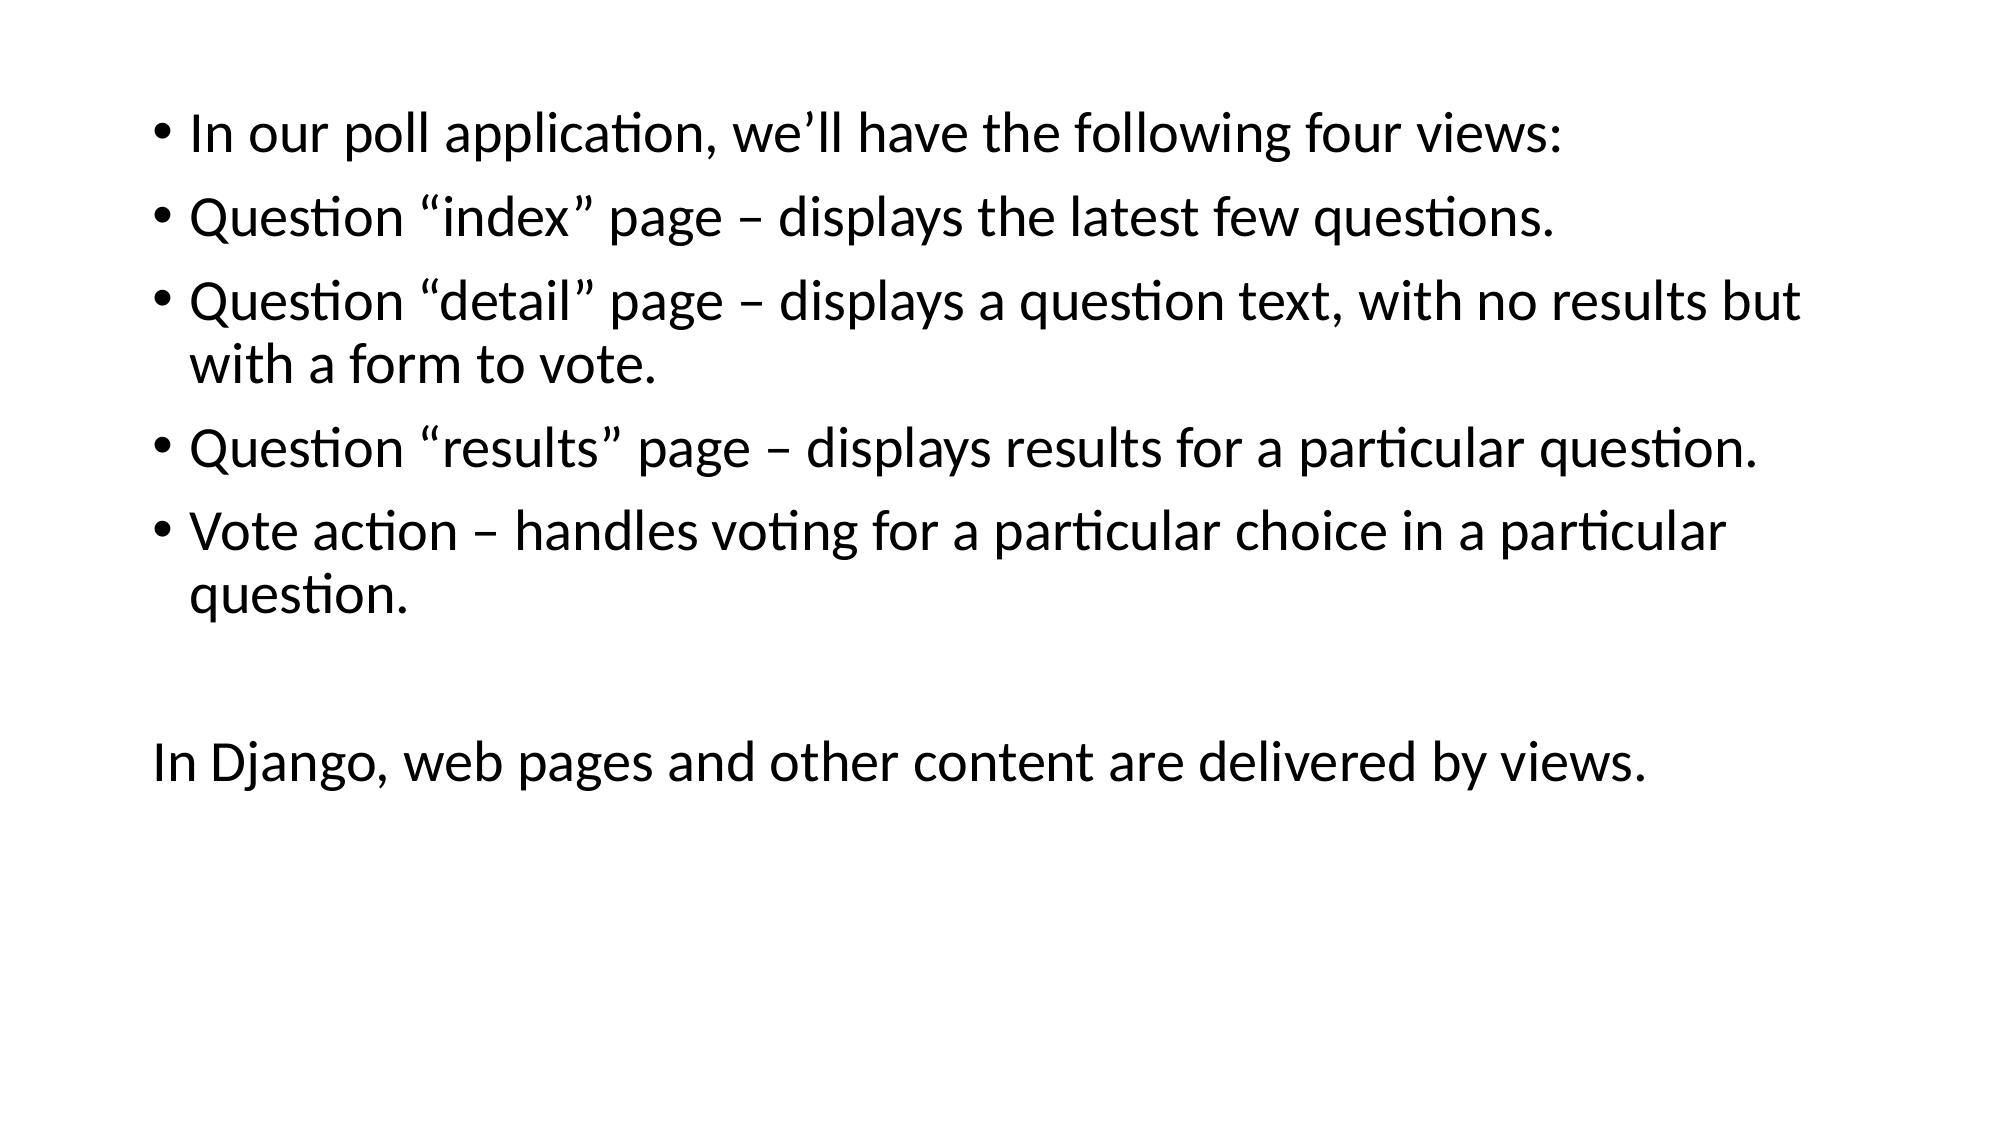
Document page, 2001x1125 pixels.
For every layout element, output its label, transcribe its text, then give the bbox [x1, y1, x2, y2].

list In our poll application, we’ll have the following four views: Question “index” page – displays the latest few questions. Question “detail” page – displays a question text, with no results but with a form to vote. Question “results” page – displays results for a particular question. Vote action – handles voting for a particular choice in a particular question. In Django, web pages and other content are delivered by views. [137, 94, 1863, 1014]
